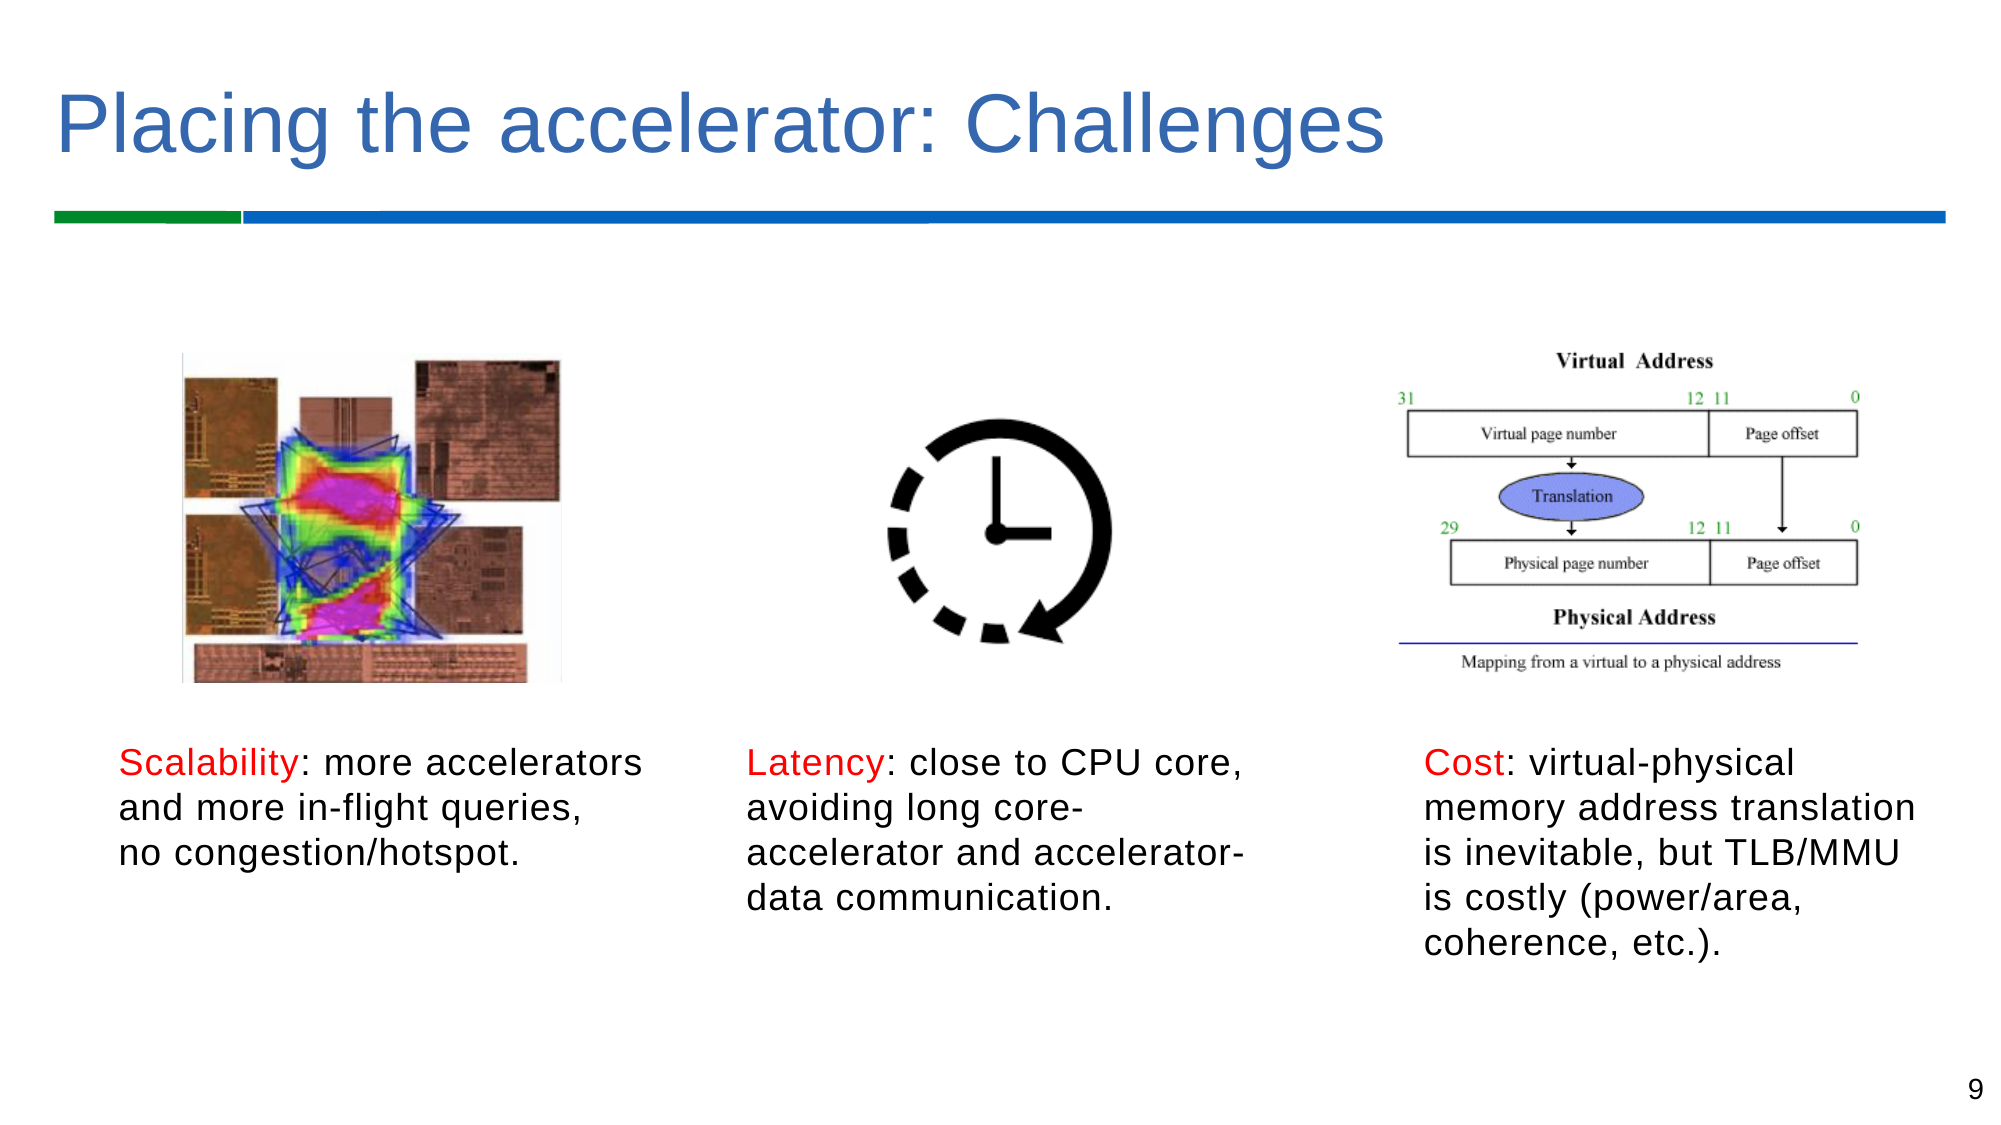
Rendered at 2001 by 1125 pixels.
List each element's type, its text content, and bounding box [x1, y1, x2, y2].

text_box Scalability: more accelerators and more in-flight queries, no congestion/hotspot. [103, 730, 661, 926]
text_box Cost: virtual-physical memory address translation is inevitable, but TLB/MMU is costly (power/area, coherence, etc.). [1408, 730, 1946, 971]
picture [1377, 335, 1883, 700]
picture [182, 353, 562, 683]
slide_number 9 [1932, 1062, 1999, 1123]
text_box Latency: close to CPU core, avoiding long core-accelerator and accelerator-data communication. [731, 730, 1269, 971]
picture [821, 353, 1179, 711]
text_box Placing the accelerator: Challenges [53, 66, 1947, 169]
